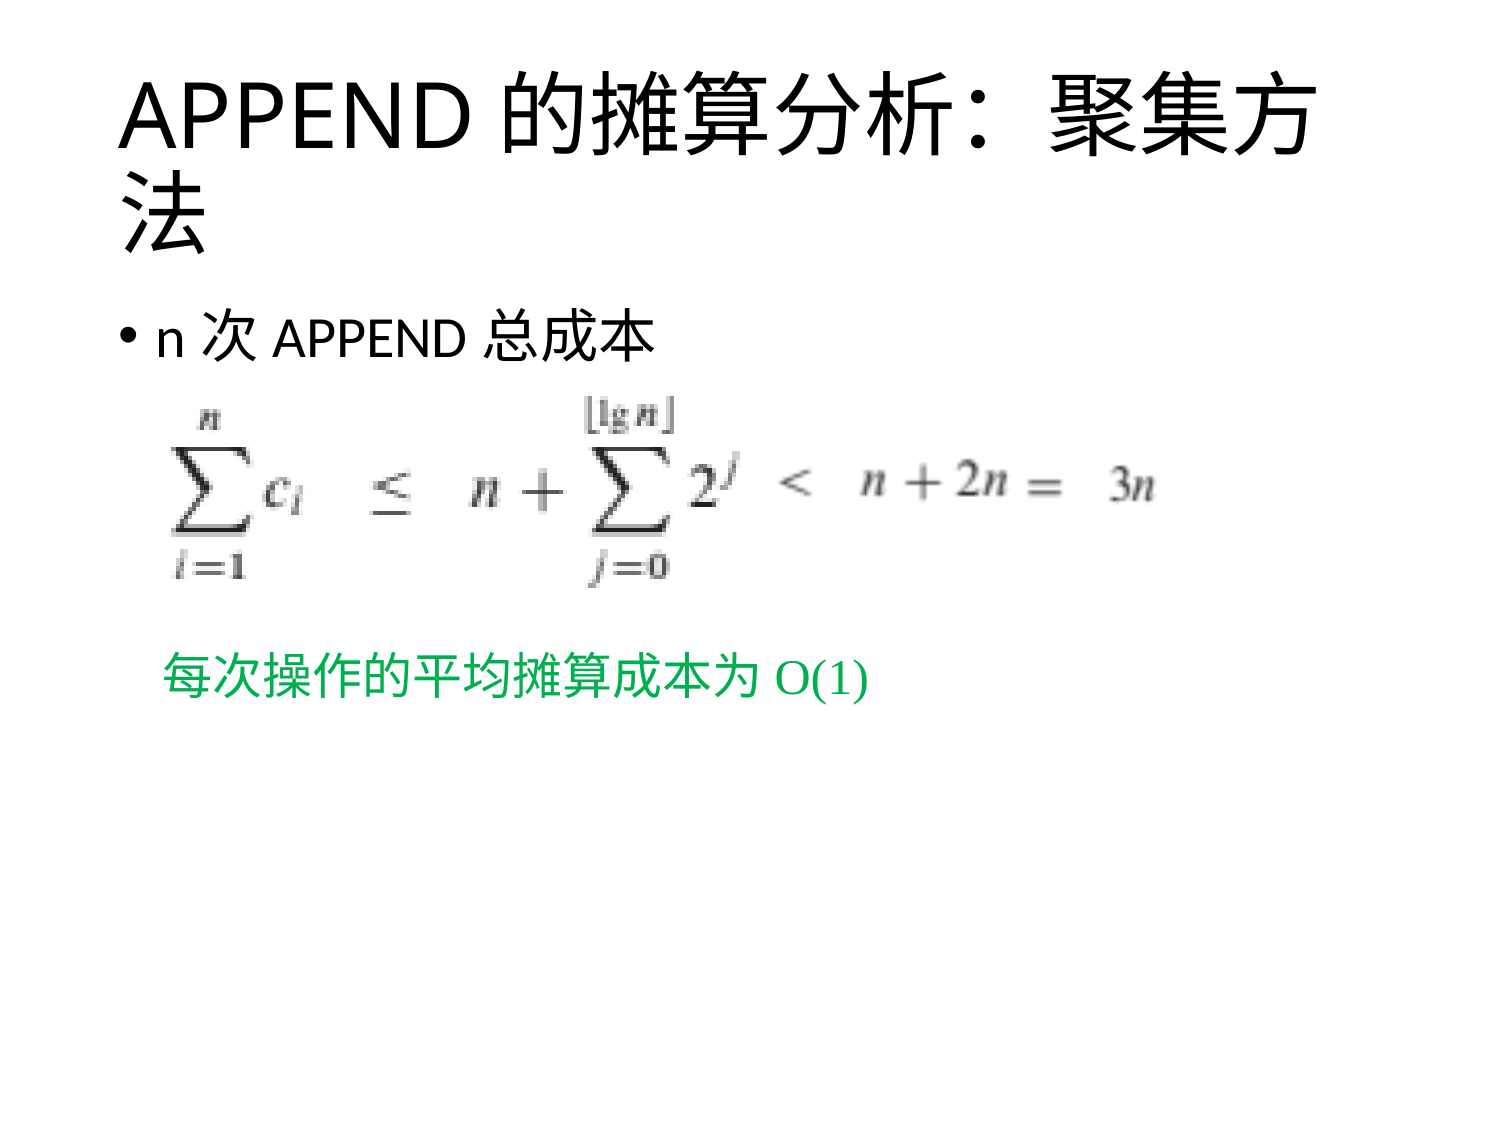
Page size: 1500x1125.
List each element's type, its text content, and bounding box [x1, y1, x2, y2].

title APPEND的摊算分析：聚集方法 [103, 59, 1397, 278]
text_box 每次操作的平均摊算成本为O(1) [147, 637, 1289, 712]
list n次APPEND总成本 [103, 299, 1397, 1014]
picture [139, 375, 1164, 593]
